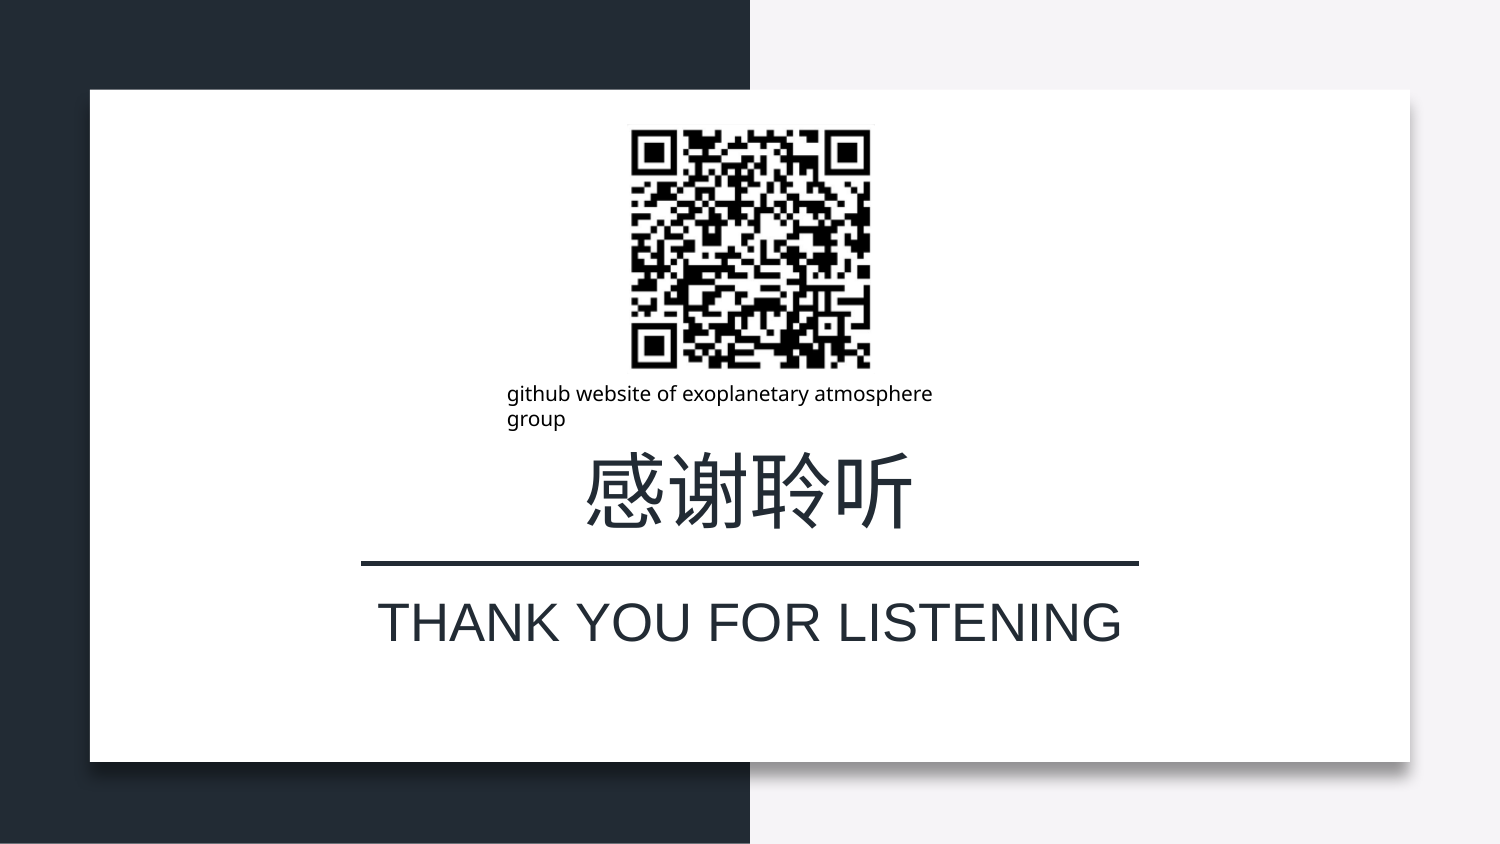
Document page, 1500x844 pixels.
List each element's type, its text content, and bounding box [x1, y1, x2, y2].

text_box 感谢聆听 [568, 438, 932, 547]
text_box [89, 89, 1411, 763]
text_box github website of exoplanetary atmosphere group [492, 373, 1010, 438]
text_box THANK YOU FOR LISTENING [362, 580, 1140, 661]
picture [627, 124, 875, 374]
